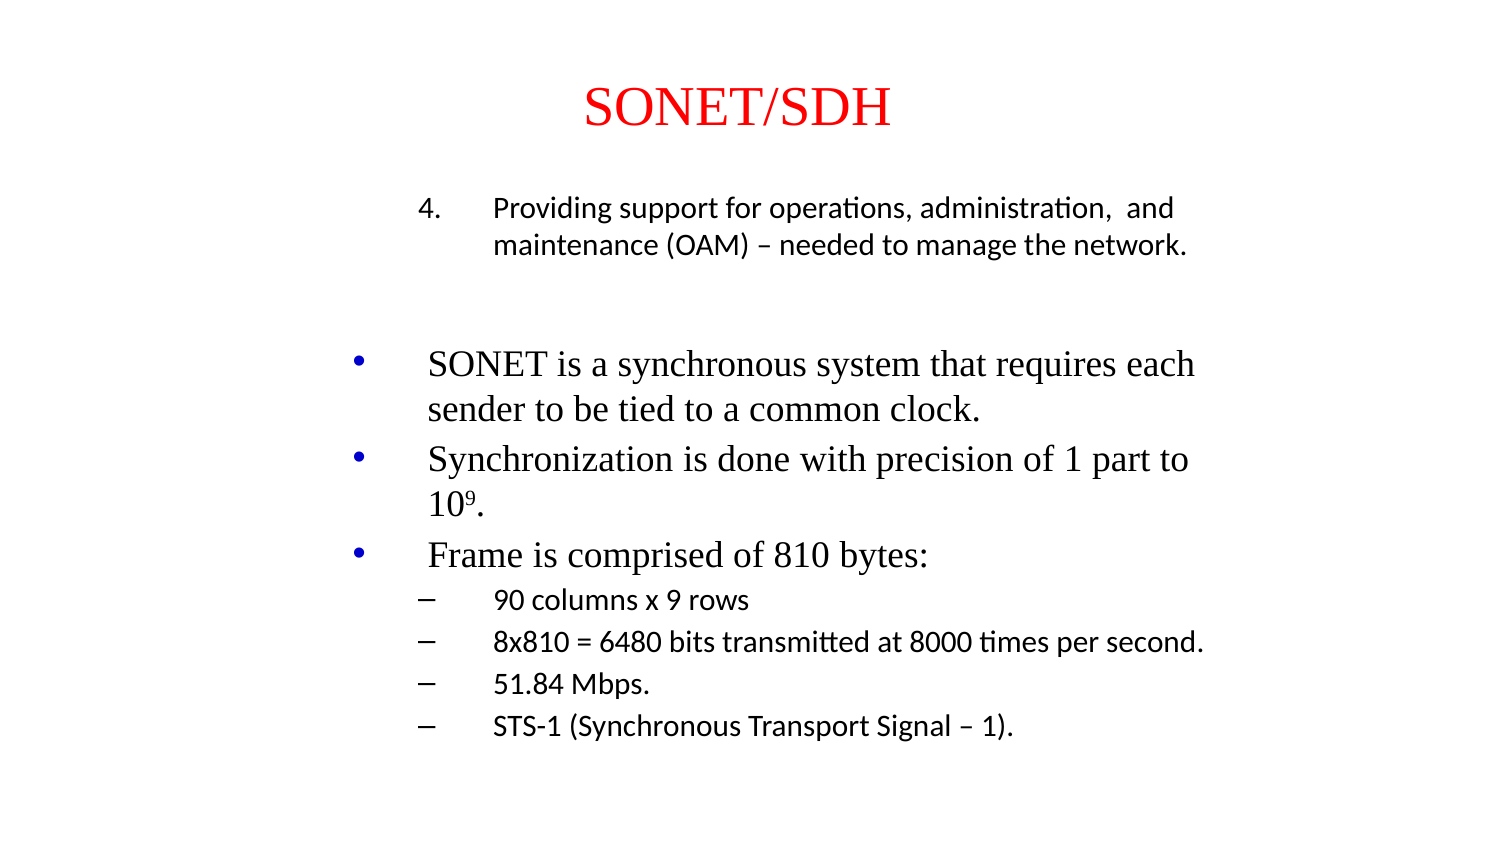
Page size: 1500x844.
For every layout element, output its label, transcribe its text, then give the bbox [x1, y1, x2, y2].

list Providing support for operations, administration, and maintenance (OAM) – needed to manage the network. SONET is a synchronous system that requires each sender to be tied to a common clock. Synchronization is done with precision of 1 part to 109. Frame is comprised of 810 bytes: 90 columns x 9 rows 8x810 = 6480 bits transmitted at 8000 times per second. 51.84 Mbps. STS-1 (Synchronous Transport Signal – 1). [328, 179, 1257, 754]
title SONET/SDH [62, 37, 1413, 169]
